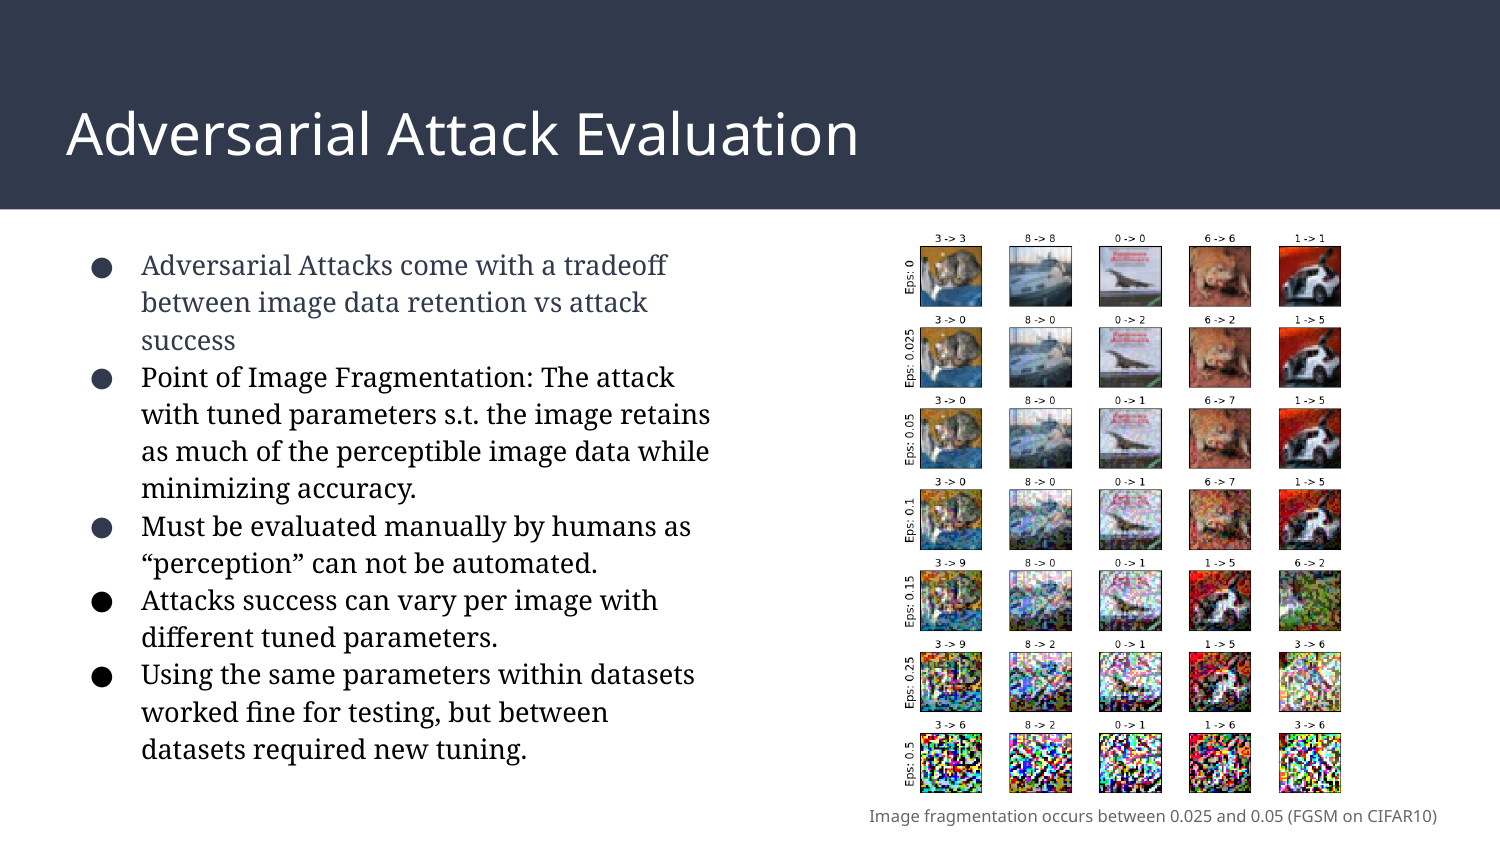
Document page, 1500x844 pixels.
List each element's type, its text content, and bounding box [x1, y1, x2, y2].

title Adversarial Attack Evaluation [51, 82, 1449, 185]
text_box Image fragmentation occurs between 0.025 and 0.05 (FGSM on CIFAR10) [854, 790, 1468, 832]
picture [899, 228, 1347, 799]
list Adversarial Attacks come with a tradeoff between image data retention vs attack success Point of Image Fragmentation: The attack with tuned parameters s.t. the image retains as much of the perceptible image data while minimizing accuracy. Must be evaluated manually by humans as “perception” can not be automated. Attacks success can vary per image with different tuned parameters. Using the same parameters within datasets worked fine for testing, but between datasets required new tuning. [51, 228, 735, 828]
